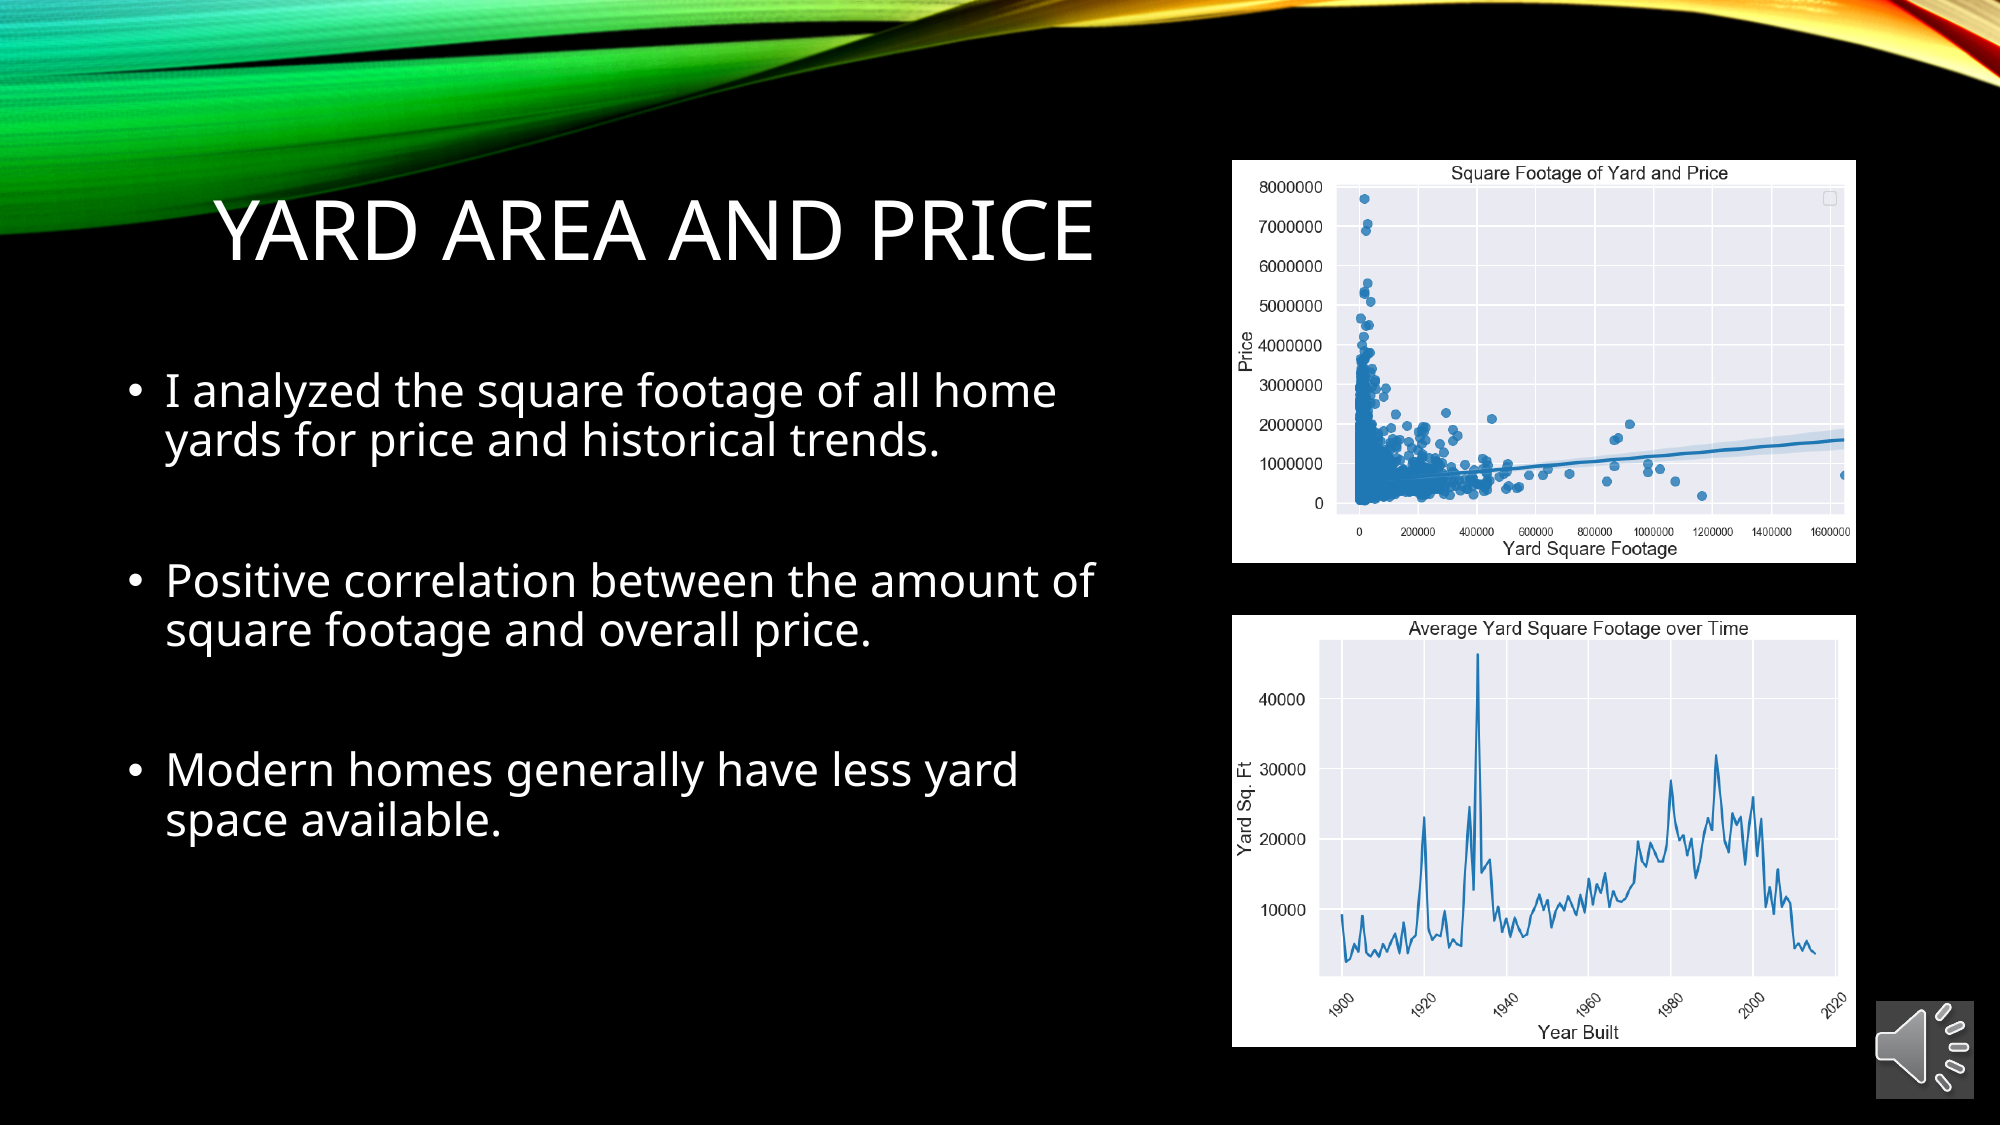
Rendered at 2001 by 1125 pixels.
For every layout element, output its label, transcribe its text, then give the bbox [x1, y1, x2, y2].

picture [1231, 614, 1856, 1047]
list I analyzed the square footage of all home yards for price and historical trends. Positive correlation between the amount of square footage and overall price. Modern homes generally have less yard space available. [112, 360, 1113, 1021]
picture [0, 0, 2000, 563]
title Yard Area and price [0, 127, 1112, 340]
picture [1874, 999, 1976, 1101]
